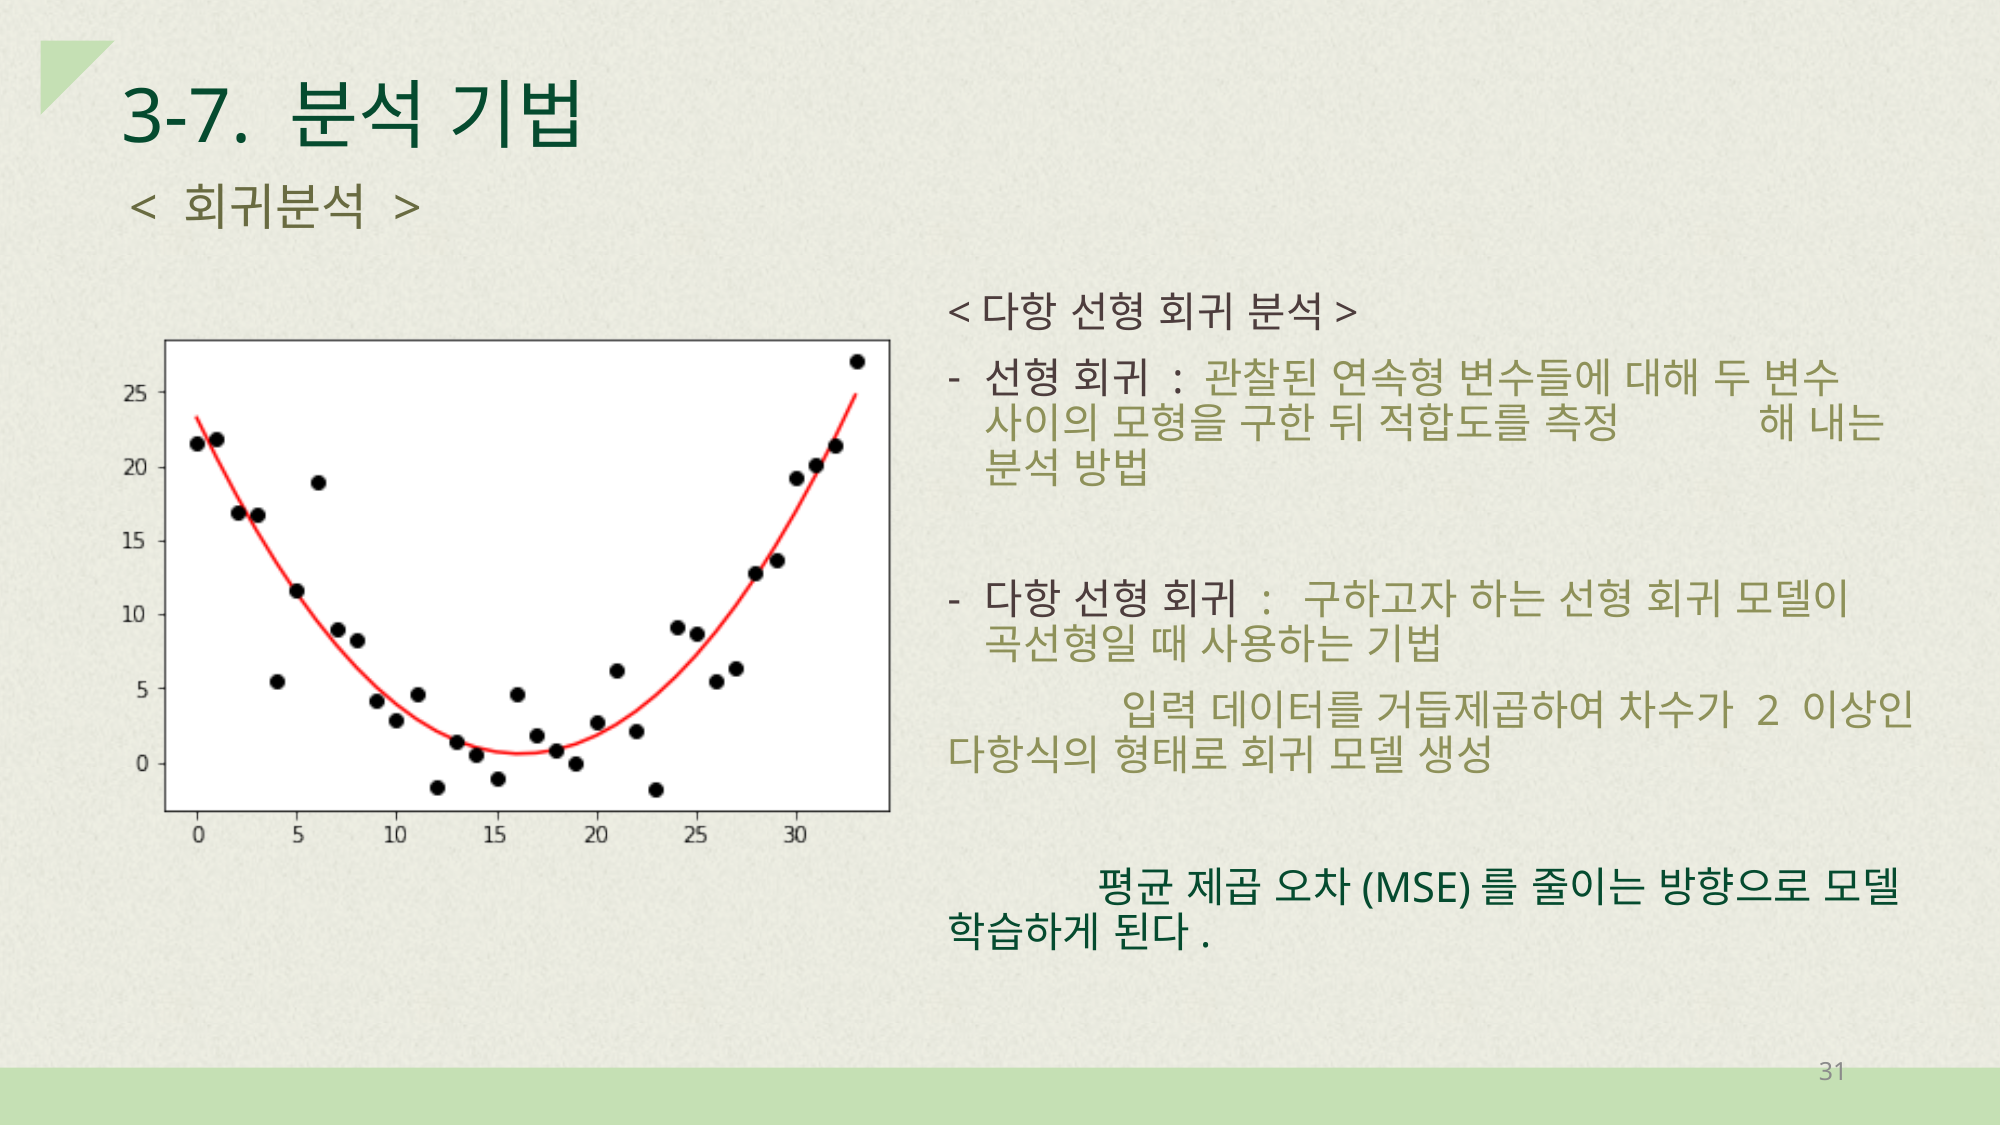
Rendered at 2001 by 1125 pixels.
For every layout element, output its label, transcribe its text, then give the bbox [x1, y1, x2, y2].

text_box [0, 0, 2000, 1067]
text_box < 회귀분석 > [114, 168, 707, 243]
picture [106, 318, 911, 863]
slide_number 31 [1412, 1042, 1863, 1103]
text_box [39, 39, 118, 118]
text_box 3-7. 분석 기법 [106, 60, 1008, 165]
text_box <다항 선형 회귀 분석> 선형 회귀 : 관찰된 연속형 변수들에 대해 두 변수 사이의 모형을 구한 뒤 적합도를 측정 해 내는 분석 방법 다항 선형 회귀 : 구하고자 하는 선형 회귀 모델이 곡선형일 때 사용하는 기법 입력 데이터를 거듭제곱하여 차수가 2 이상인 다항식의 형태로 회귀 모델 생성 평균 제곱 오차(MSE)를 줄이는 방향으로 모델 학습하게 된다. [932, 283, 1978, 1021]
text_box [0, 1067, 2000, 1125]
